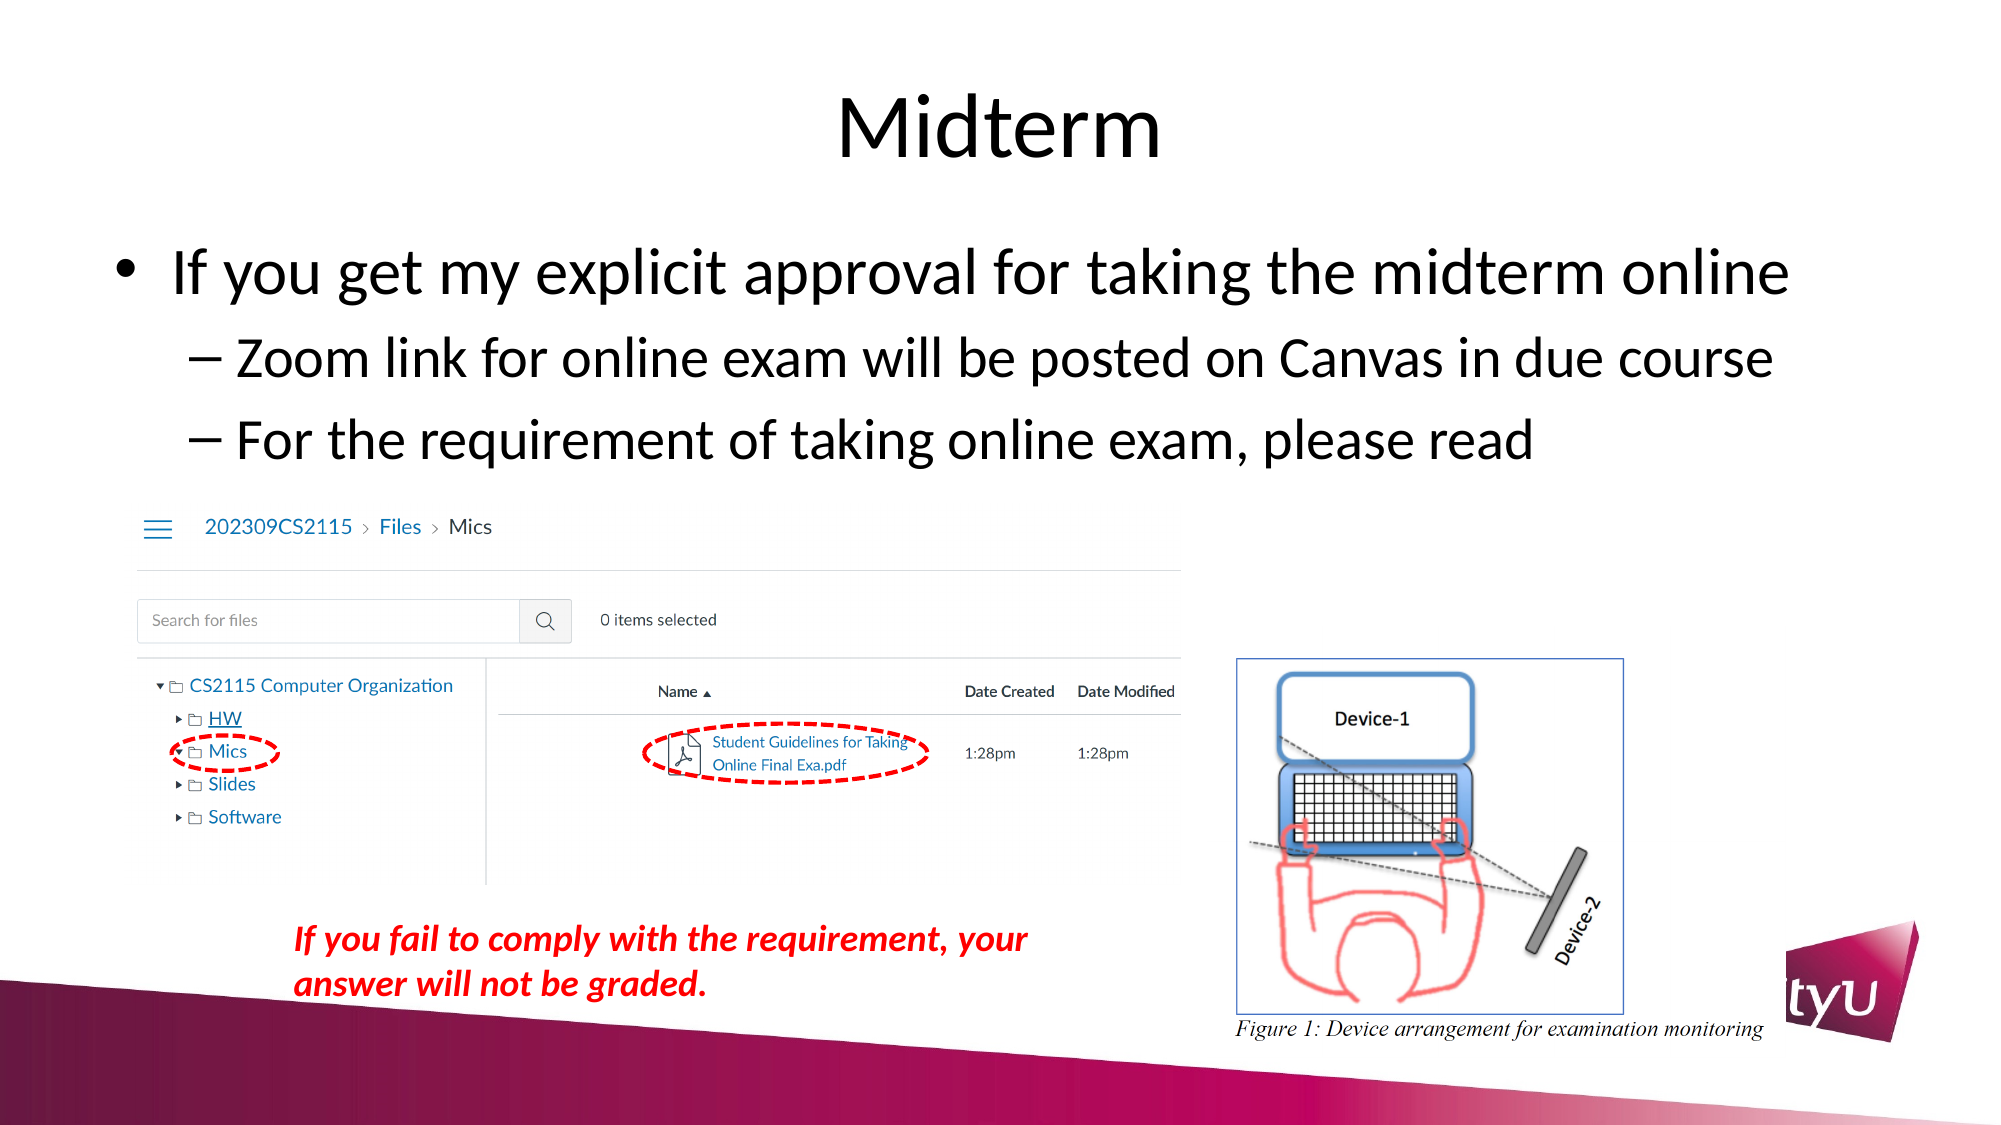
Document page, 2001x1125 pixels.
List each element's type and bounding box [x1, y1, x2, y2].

slide_number [1767, 1070, 1983, 1115]
list [99, 219, 1900, 1047]
text_box [278, 906, 1053, 1012]
picture [0, 0, 2001, 1125]
title [99, 45, 1900, 197]
